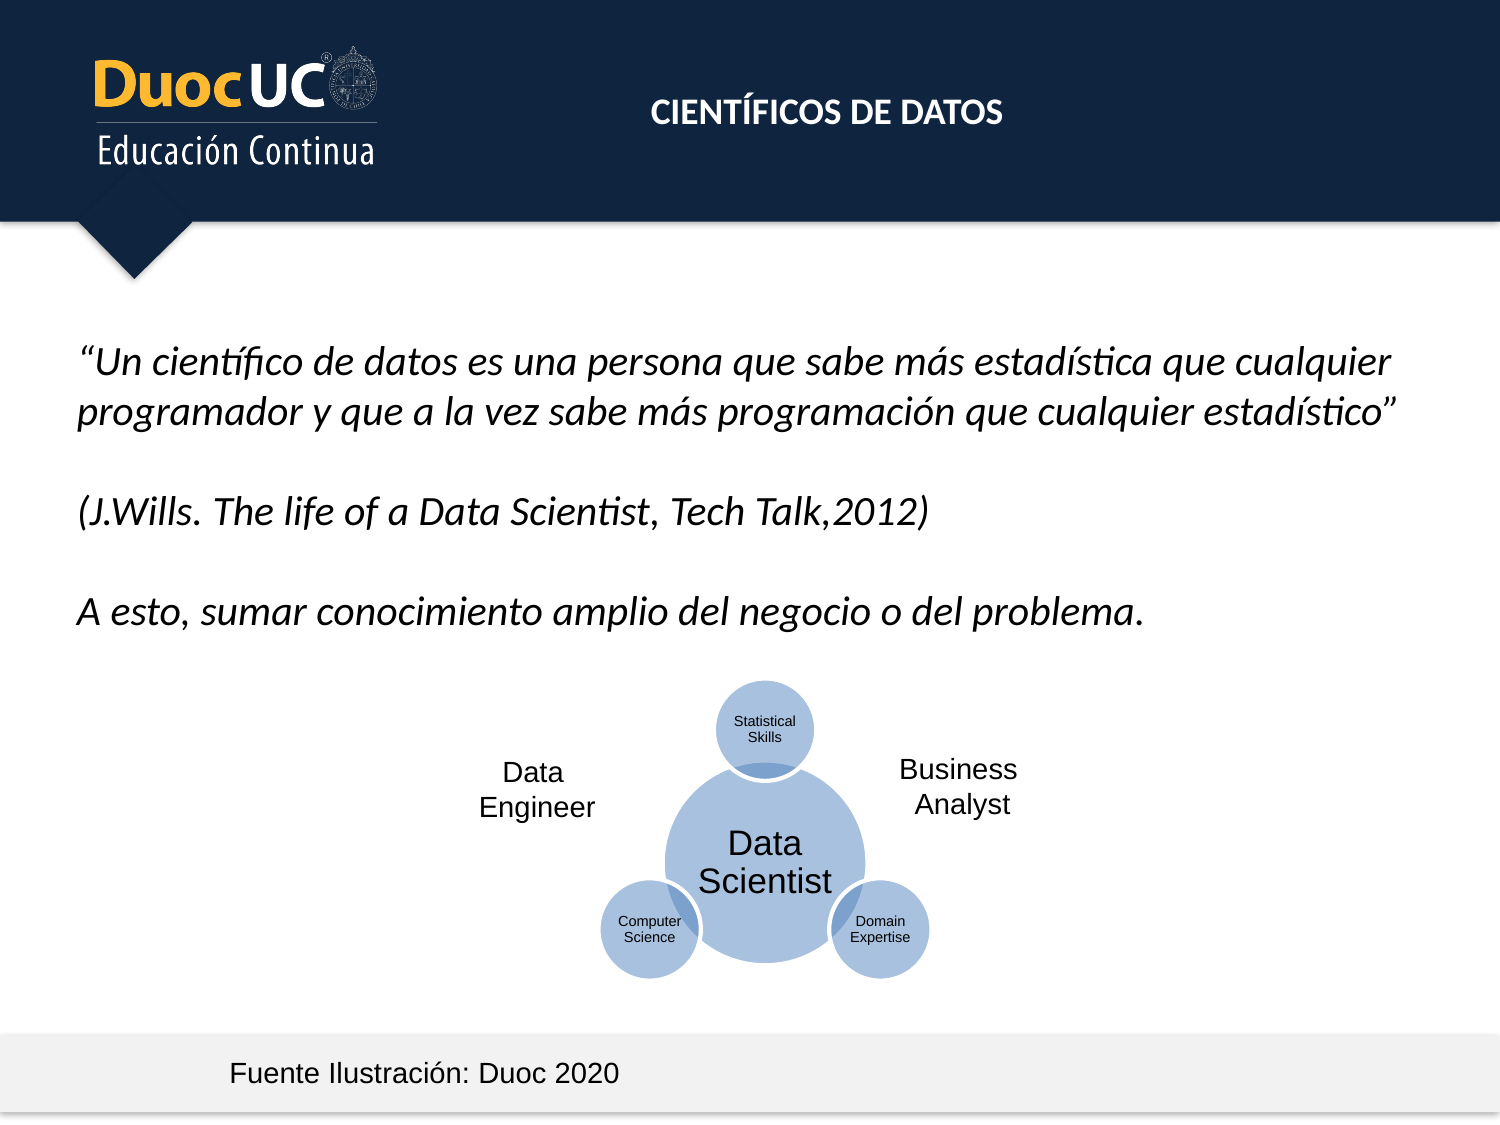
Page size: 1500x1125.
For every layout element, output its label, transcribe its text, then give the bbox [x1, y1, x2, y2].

text_box Fuente Ilustración: Duoc 2020 [214, 1047, 637, 1098]
picture [95, 46, 377, 165]
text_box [598, 678, 932, 981]
text_box “Un científico de datos es una persona que sabe más estadística que cualquier programador y que a la vez sabe más programación que cualquier estadístico” (J.Wills. The life of a Data Scientist, Tech Talk,2012) A esto, sumar conocimiento amplio del negocio o del problema. [61, 326, 1438, 642]
text_box CIENTÍFICOS DE DATOS [635, 79, 1290, 140]
text_box Data Engineer [386, 745, 593, 866]
text_box Business Analyst [935, 742, 1114, 863]
